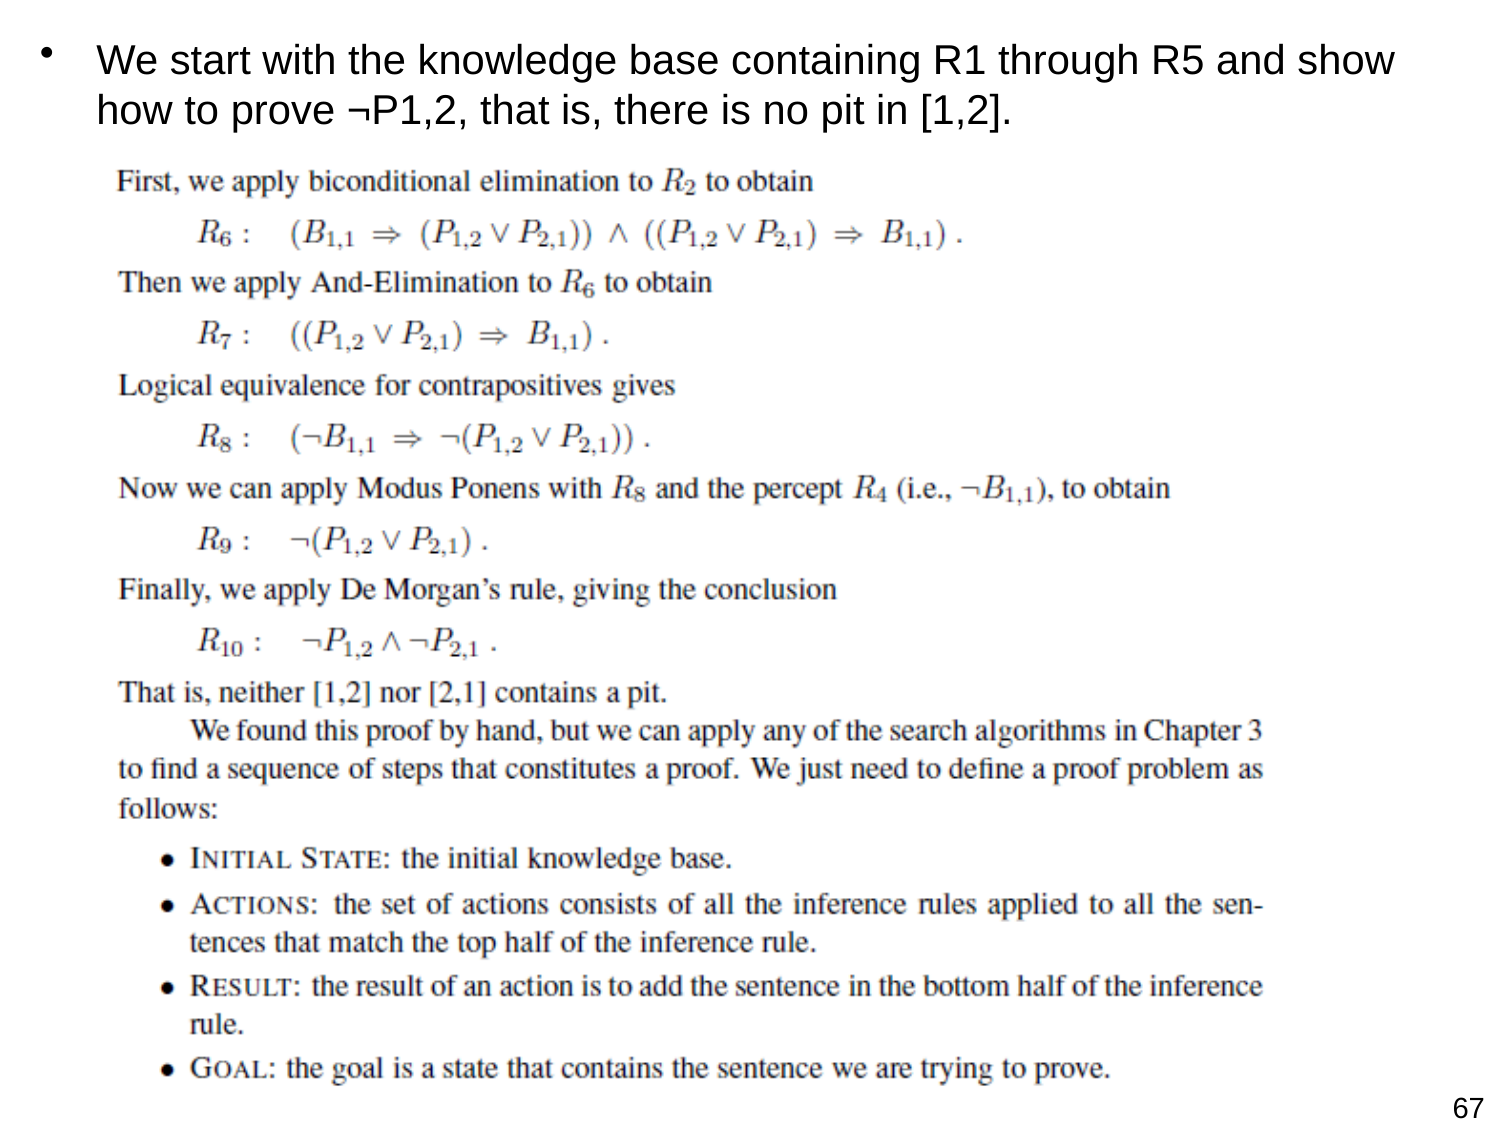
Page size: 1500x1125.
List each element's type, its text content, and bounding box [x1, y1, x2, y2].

list We start with the knowledge base containing R1 through R5 and show how to prove ¬P1,2, that is, there is no pit in [1,2]. [24, 24, 1476, 1038]
slide_number 67 [1424, 1046, 1500, 1125]
picture [99, 161, 1288, 1108]
